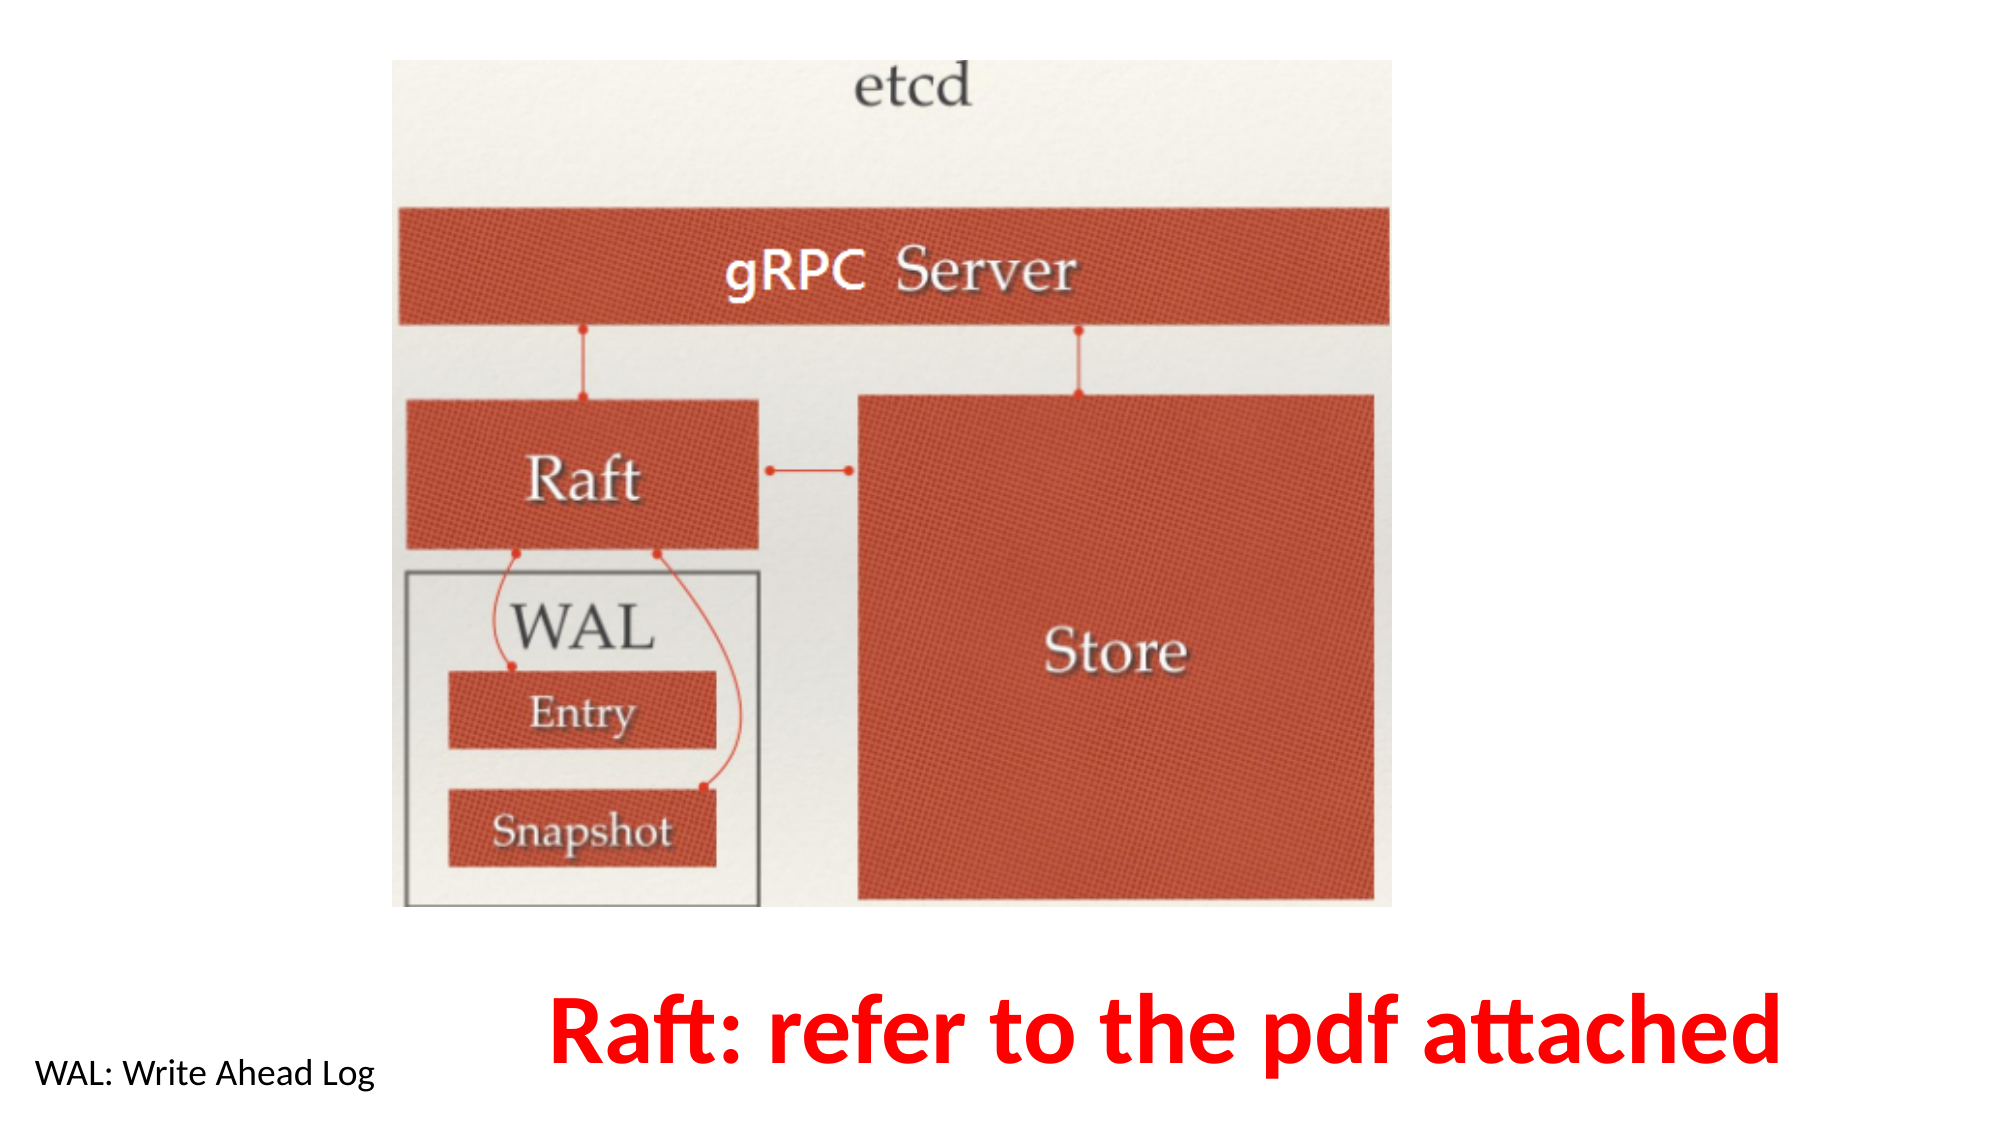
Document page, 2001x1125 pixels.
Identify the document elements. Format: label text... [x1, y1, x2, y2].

text_box WAL: Write Ahead Log [19, 1040, 391, 1100]
text_box Raft: refer to the pdf attached [534, 956, 1800, 1091]
picture [392, 60, 1392, 907]
